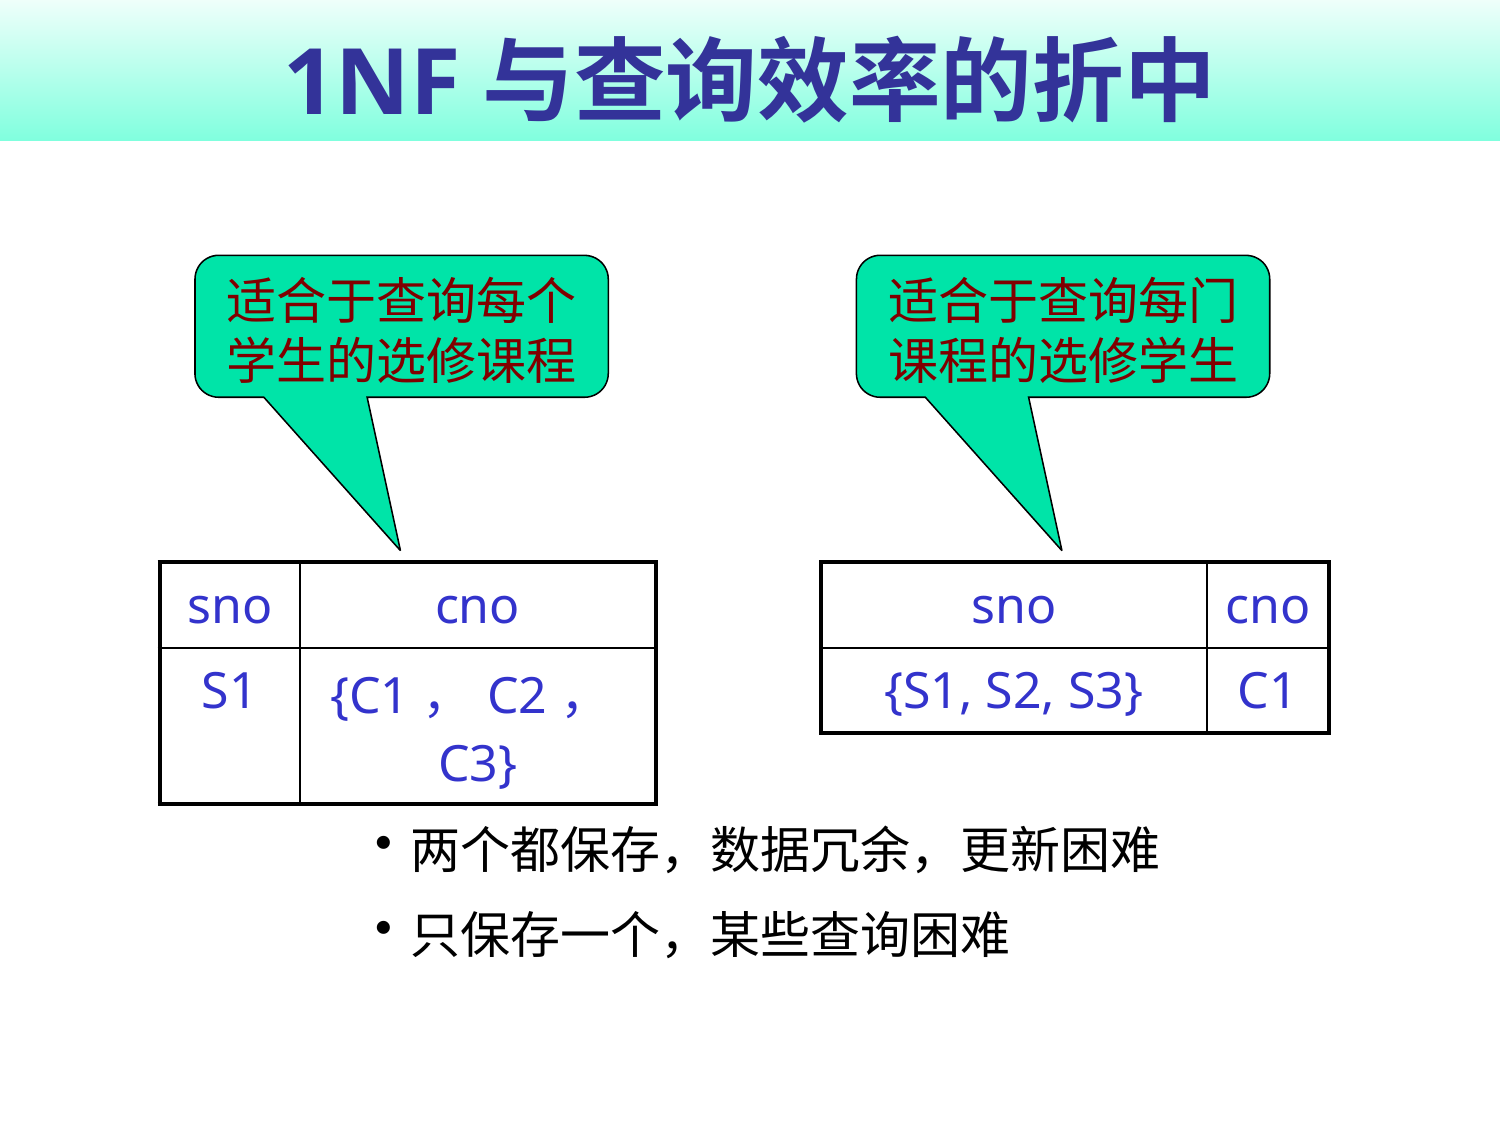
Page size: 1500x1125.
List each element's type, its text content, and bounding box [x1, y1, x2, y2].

text_box 两个都保存，数据冗余，更新困难 只保存一个，某些查询困难 [360, 811, 1187, 971]
table_header sno [823, 564, 1206, 647]
table_cell S1 [162, 649, 299, 802]
title 1NF与查询效率的折中 [0, 0, 1500, 141]
table_cell {S1, S2, S3} [823, 649, 1206, 731]
table_cell {C1，C2，C3} [301, 649, 654, 802]
table_header cno [301, 564, 654, 647]
text_box 适合于查询每个学生的选修课程 [194, 255, 609, 551]
table_cell C1 [1208, 649, 1327, 731]
table_header sno [162, 564, 299, 647]
table_header cno [1208, 564, 1327, 647]
text_box 适合于查询每门课程的选修学生 [856, 255, 1270, 551]
